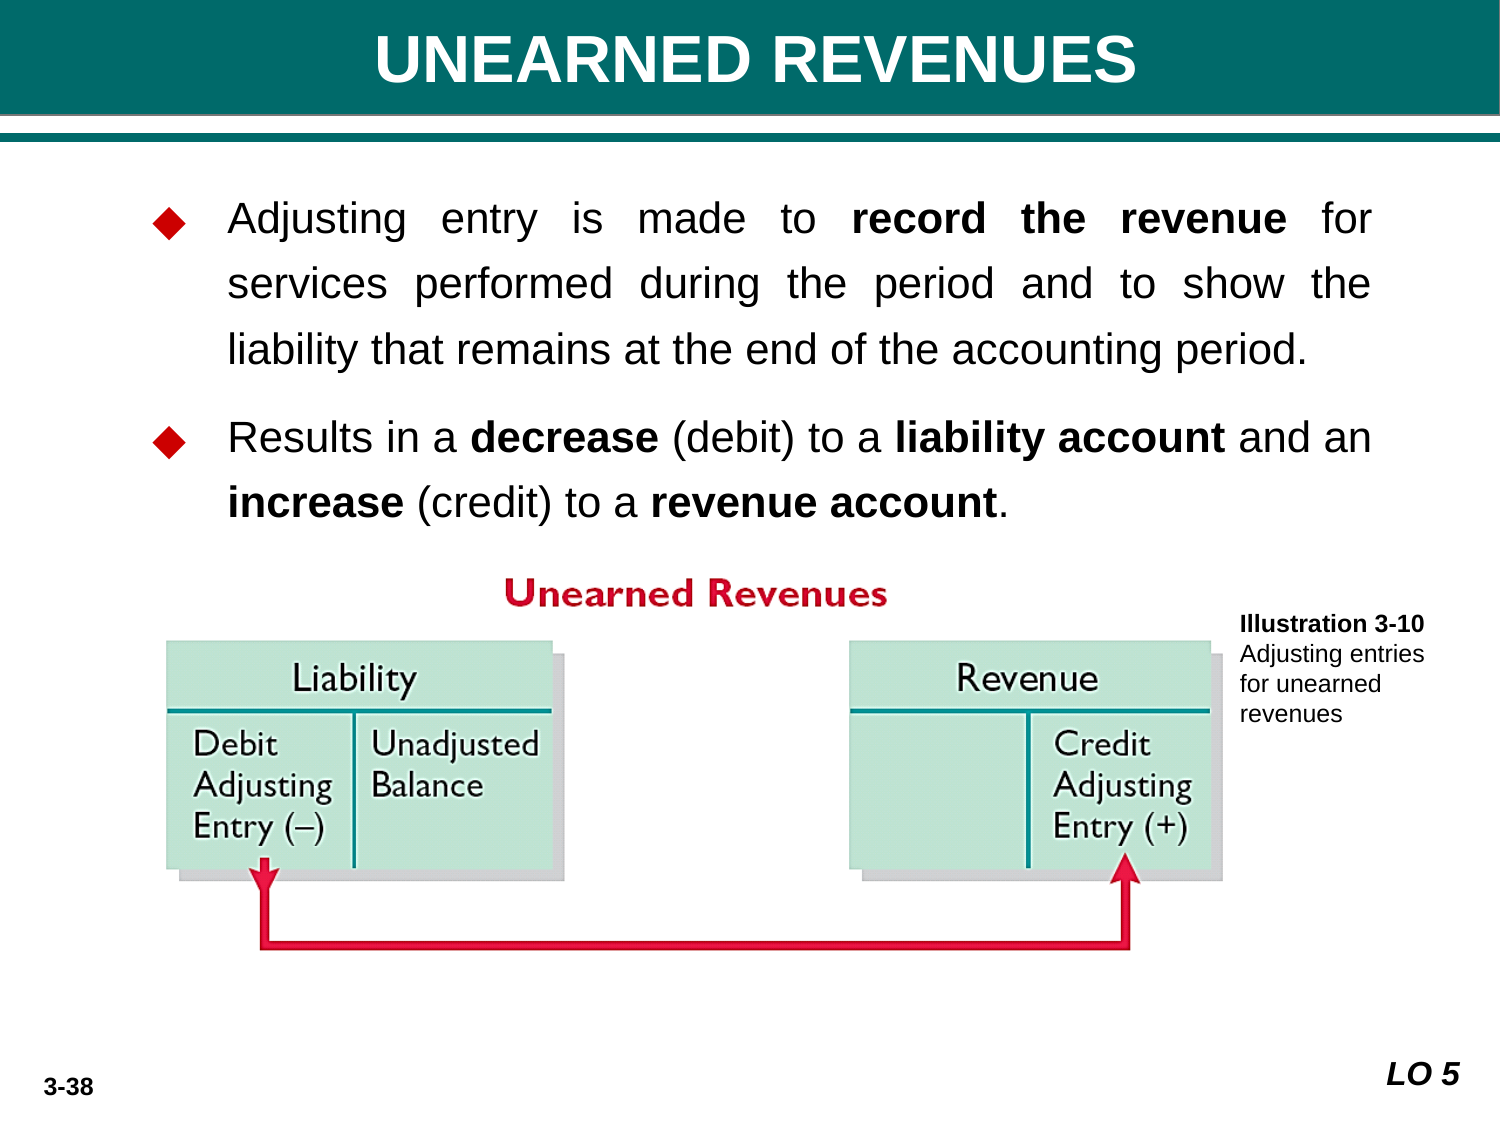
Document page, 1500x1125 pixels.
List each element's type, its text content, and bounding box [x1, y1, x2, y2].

picture [137, 555, 1252, 988]
text_box Illustration 3-10 Adjusting entries for unearned revenues [1256, 599, 1475, 735]
text_box UNEARNED REVENUES [0, 0, 1500, 116]
text_box LO 5 [1362, 1044, 1475, 1100]
text_box Adjusting entry is made to record the revenue for services performed during the period and to show the liability that remains at the end of the accounting period. Results in a decrease (debit) to a liability account and an increase (credit) to a revenue account. [99, 169, 1388, 534]
